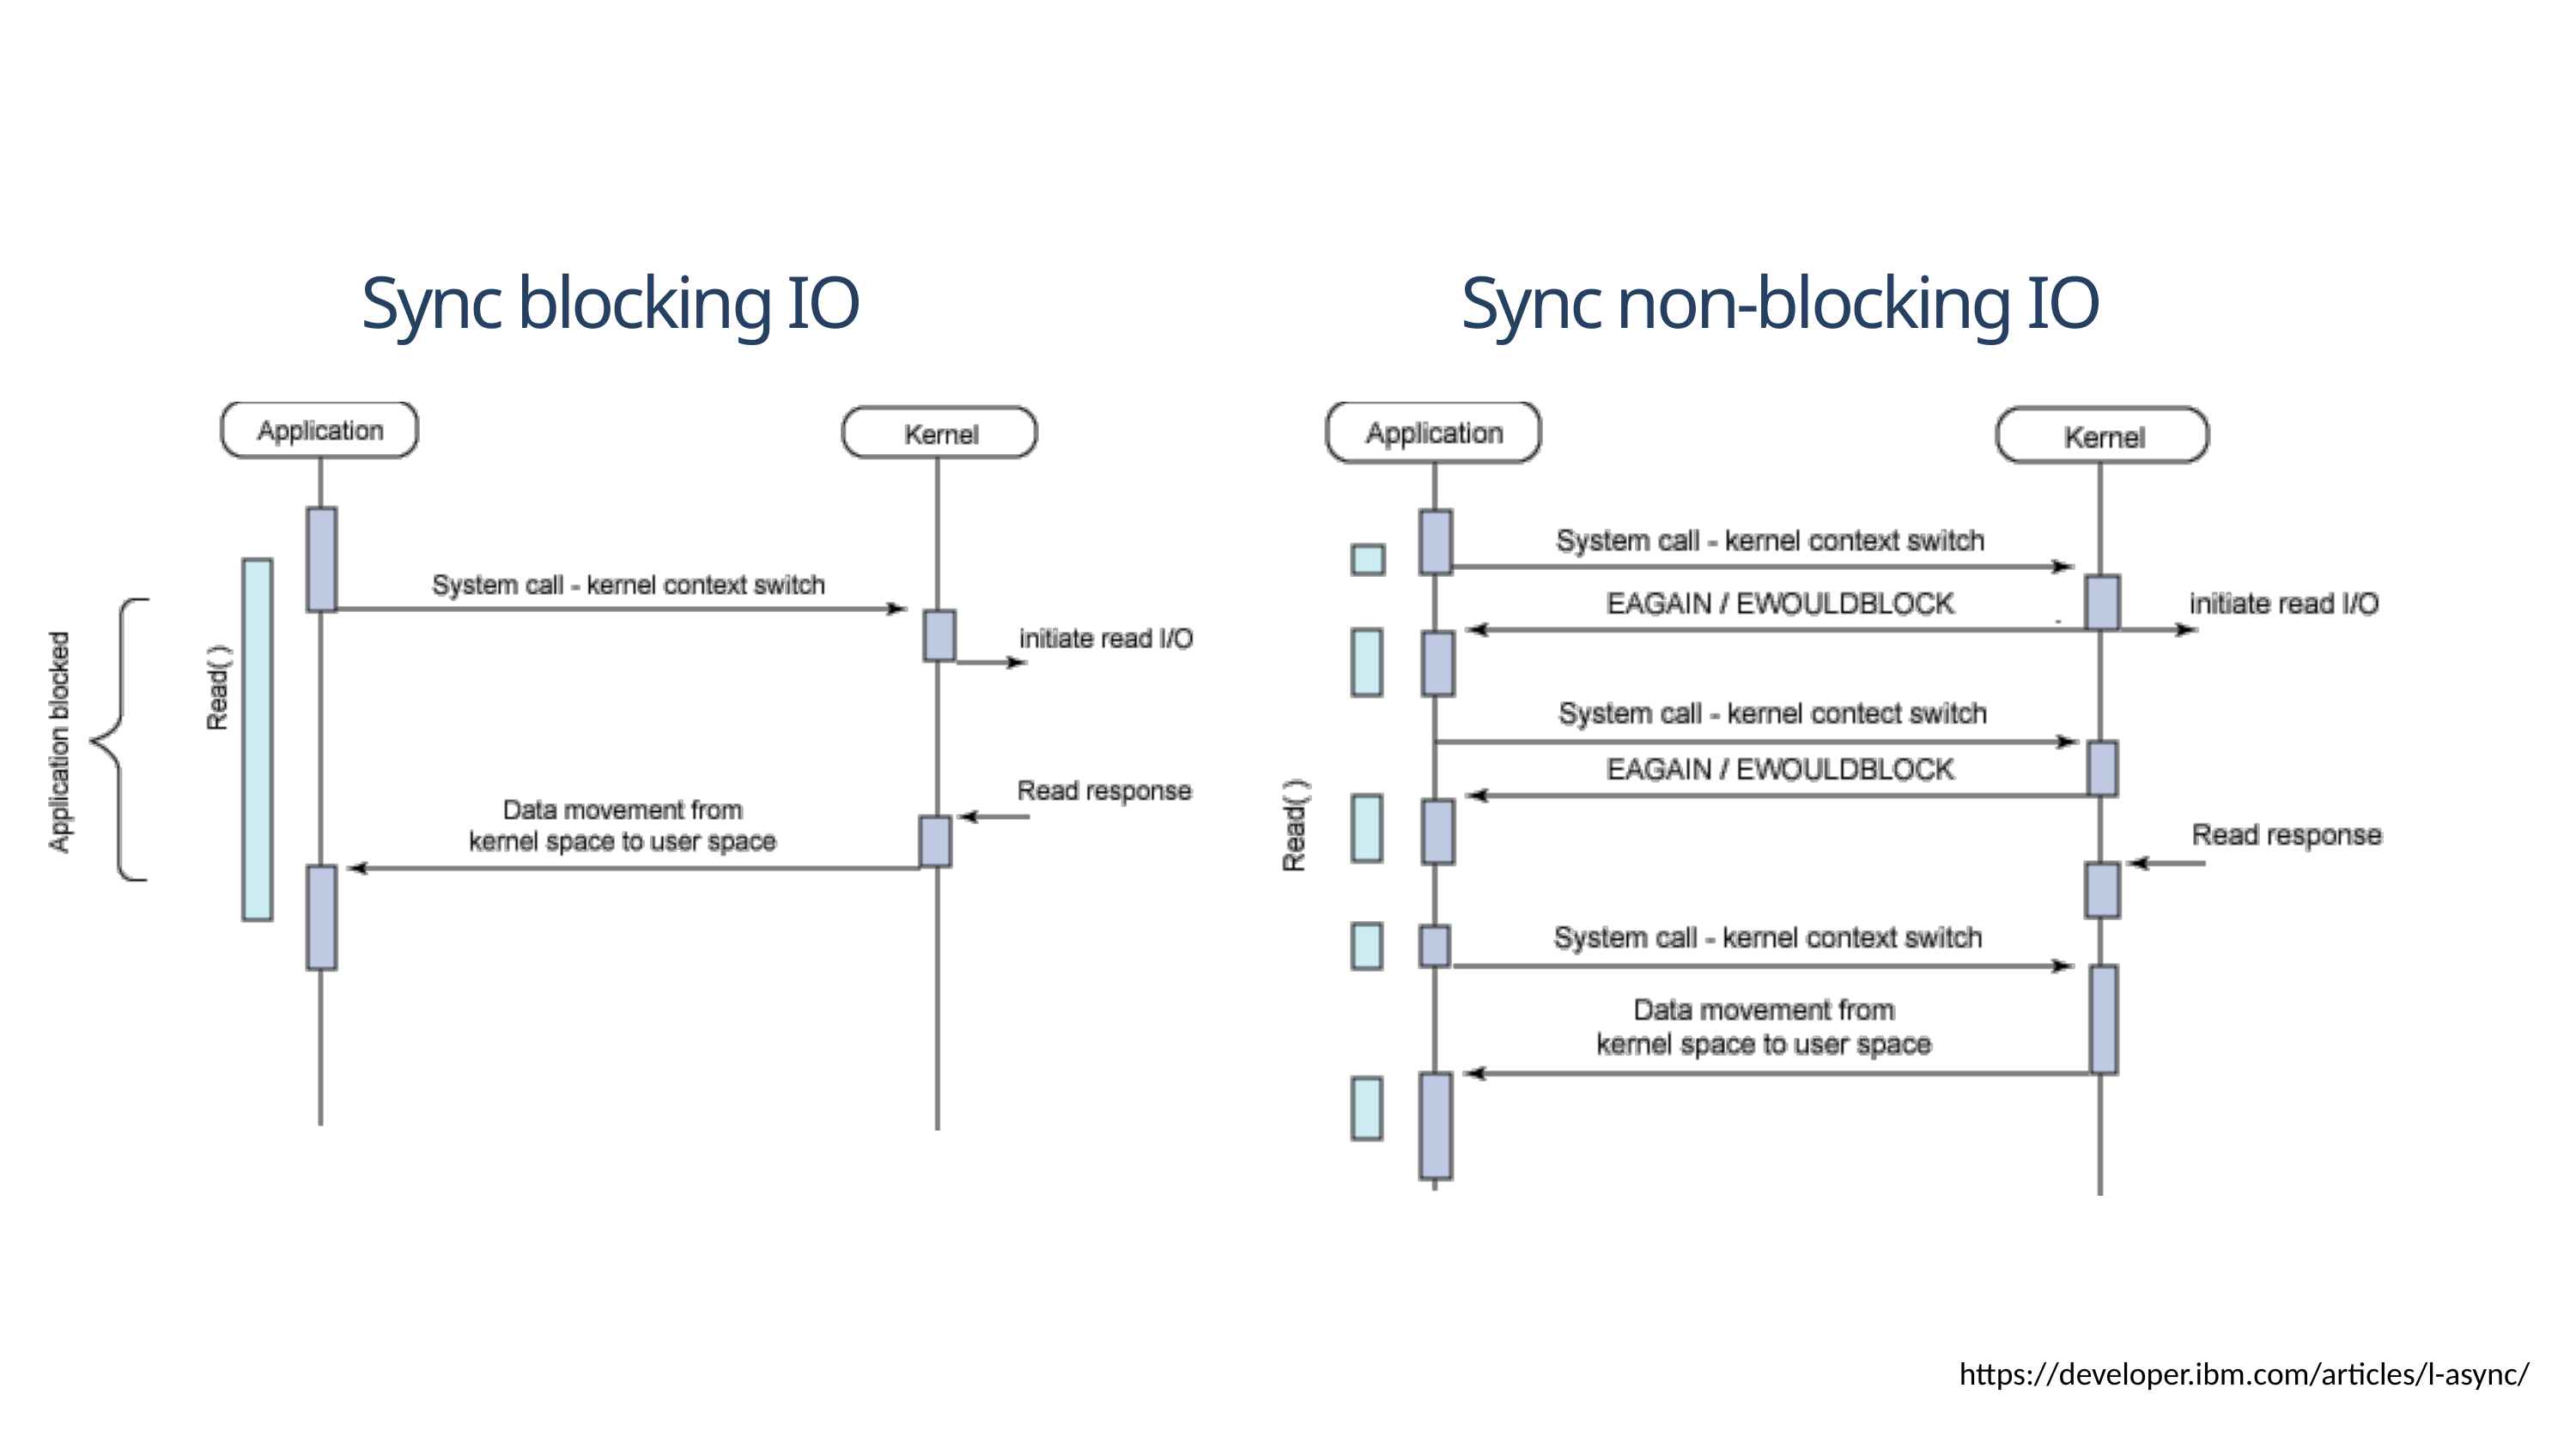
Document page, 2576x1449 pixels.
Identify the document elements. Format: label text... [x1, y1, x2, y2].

picture [42, 402, 1195, 1131]
text_box Sync non-blocking IO [1194, 250, 2371, 360]
picture [1277, 402, 2385, 1197]
text_box https://developer.ibm.com/articles/l-async/ [1947, 1346, 2543, 1398]
text_box Sync blocking IO [25, 250, 1194, 360]
